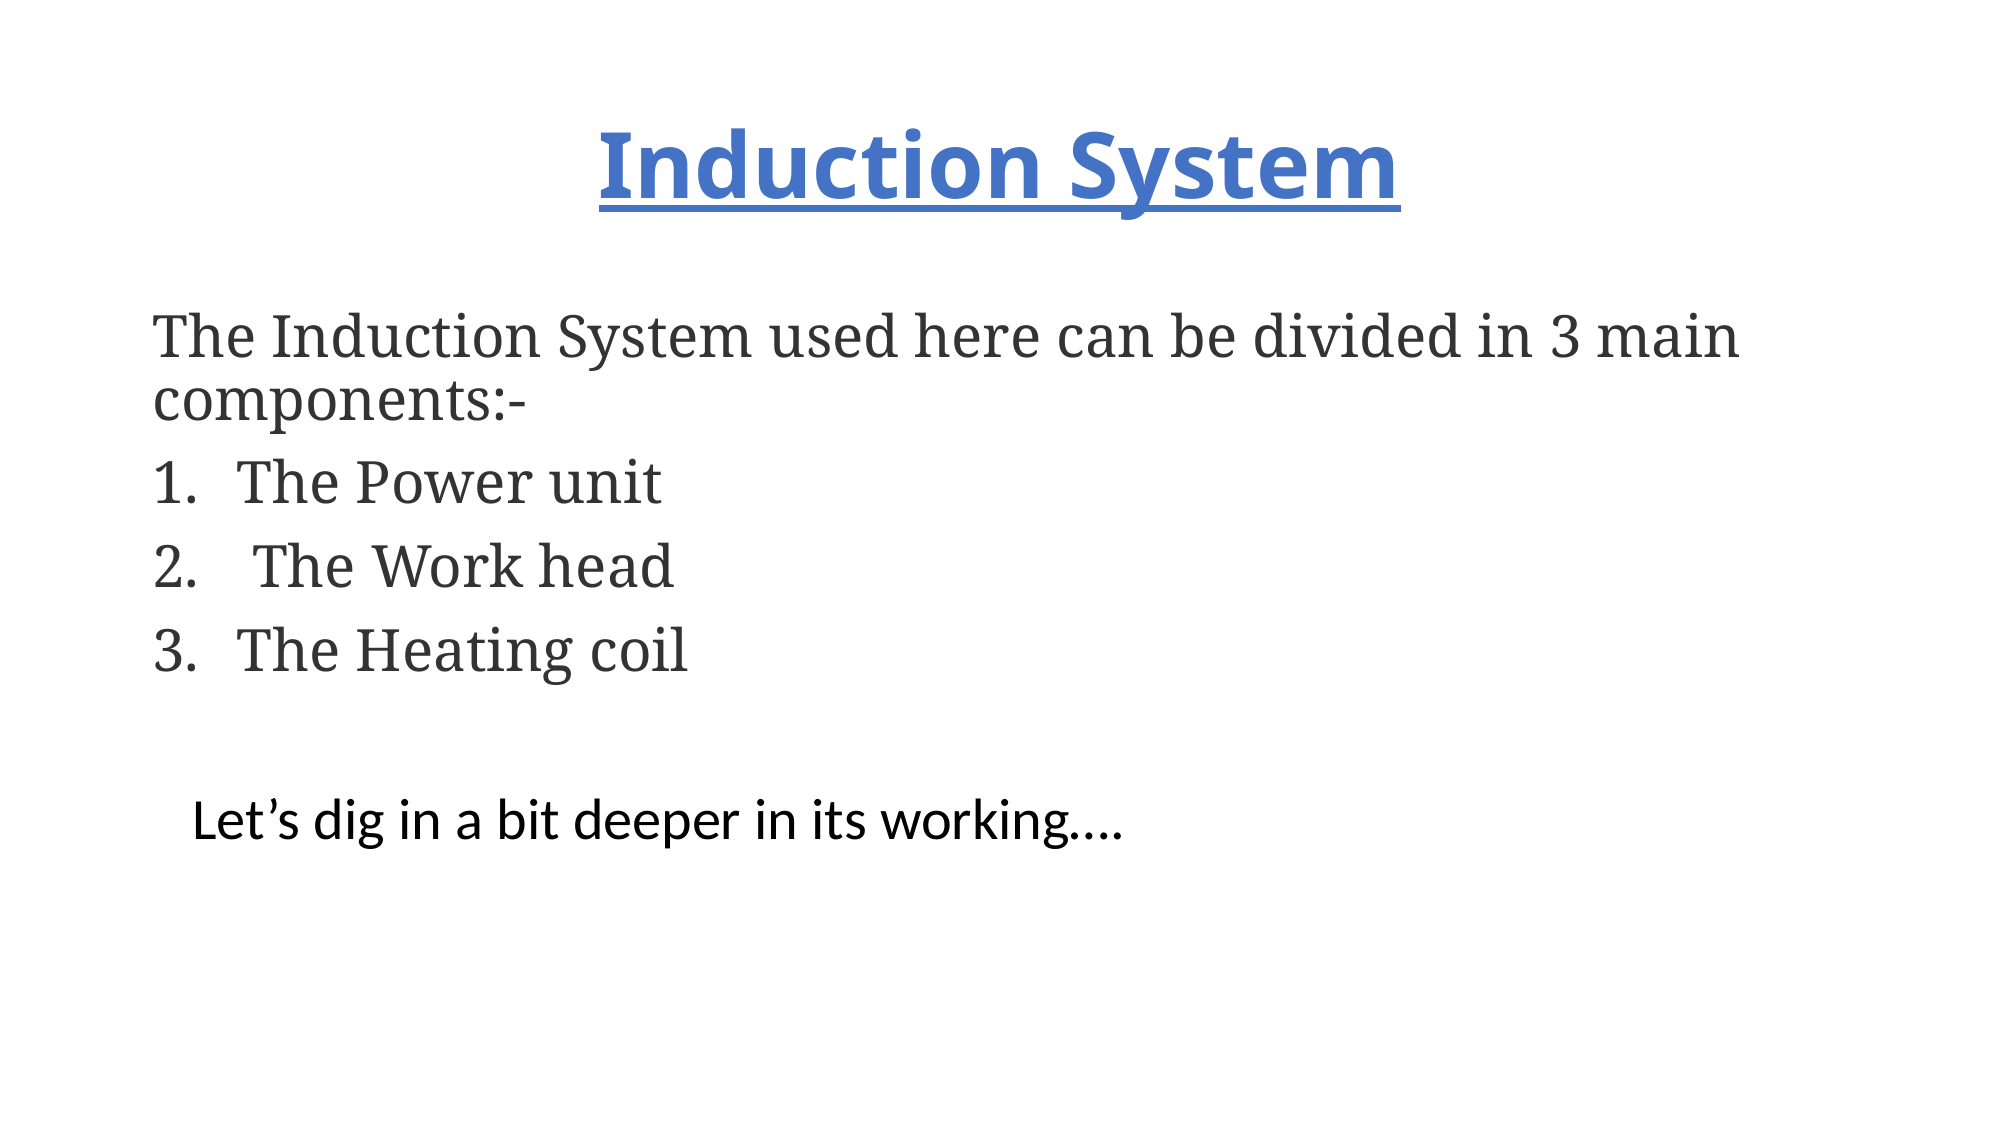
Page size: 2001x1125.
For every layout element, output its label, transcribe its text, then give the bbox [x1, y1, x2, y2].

list The Induction System used here can be divided in 3 main components:- The Power unit The Work head The Heating coil Let’s dig in a bit deeper in its working…. [137, 299, 1863, 1014]
title Induction System [137, 59, 1863, 278]
